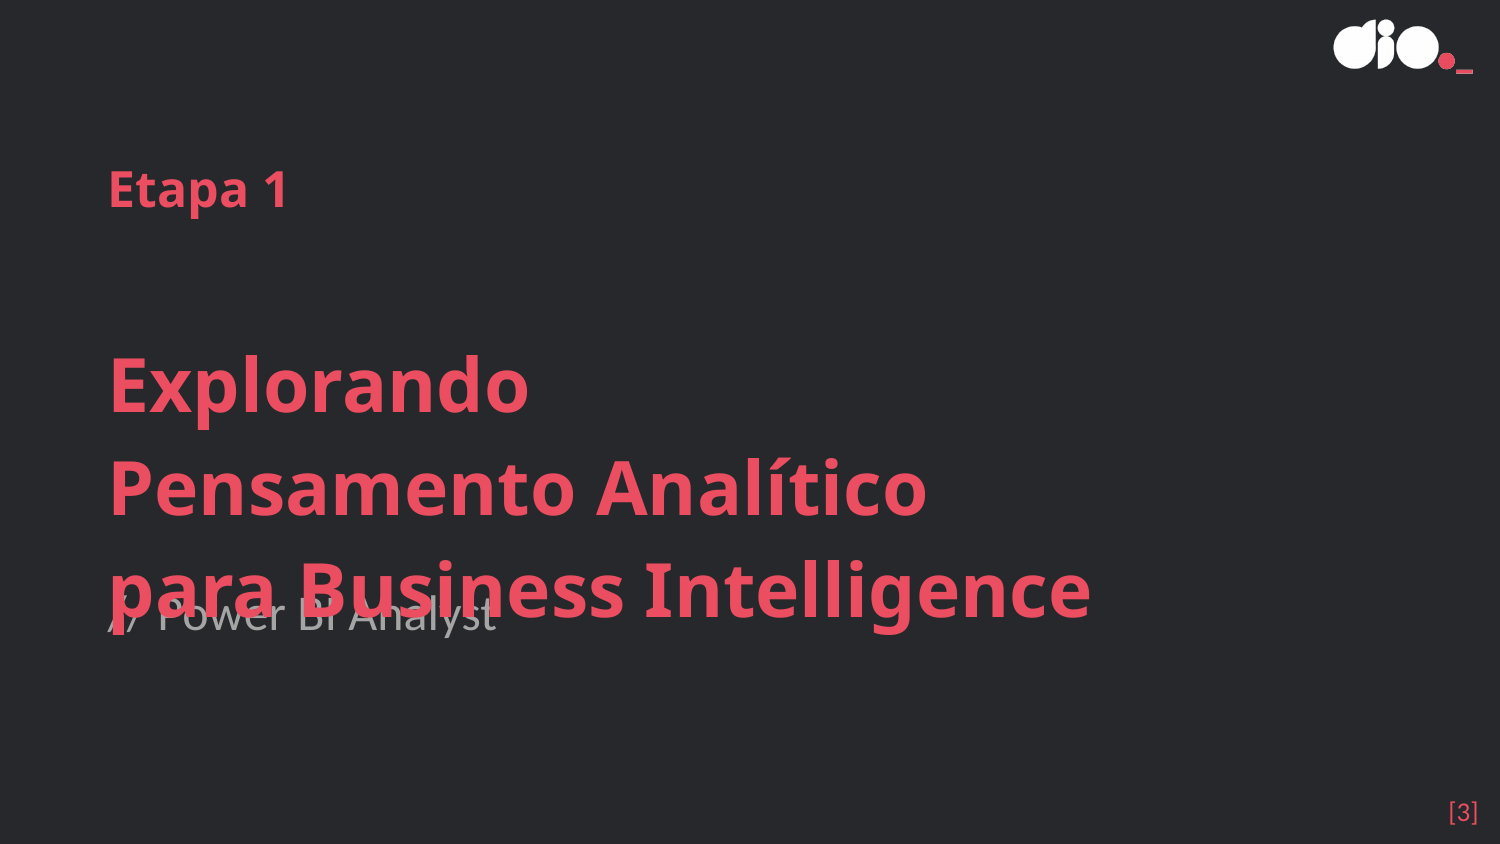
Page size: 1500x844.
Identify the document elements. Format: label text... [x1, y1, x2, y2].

picture [1332, 19, 1474, 75]
text_box // Power BI Analyst [92, 558, 1309, 678]
slide_number [3] [1403, 779, 1494, 844]
text_box Etapa 1 [92, 142, 1309, 223]
text_box Explorando Pensamento Analítico para Business Intelligence [92, 309, 1389, 558]
